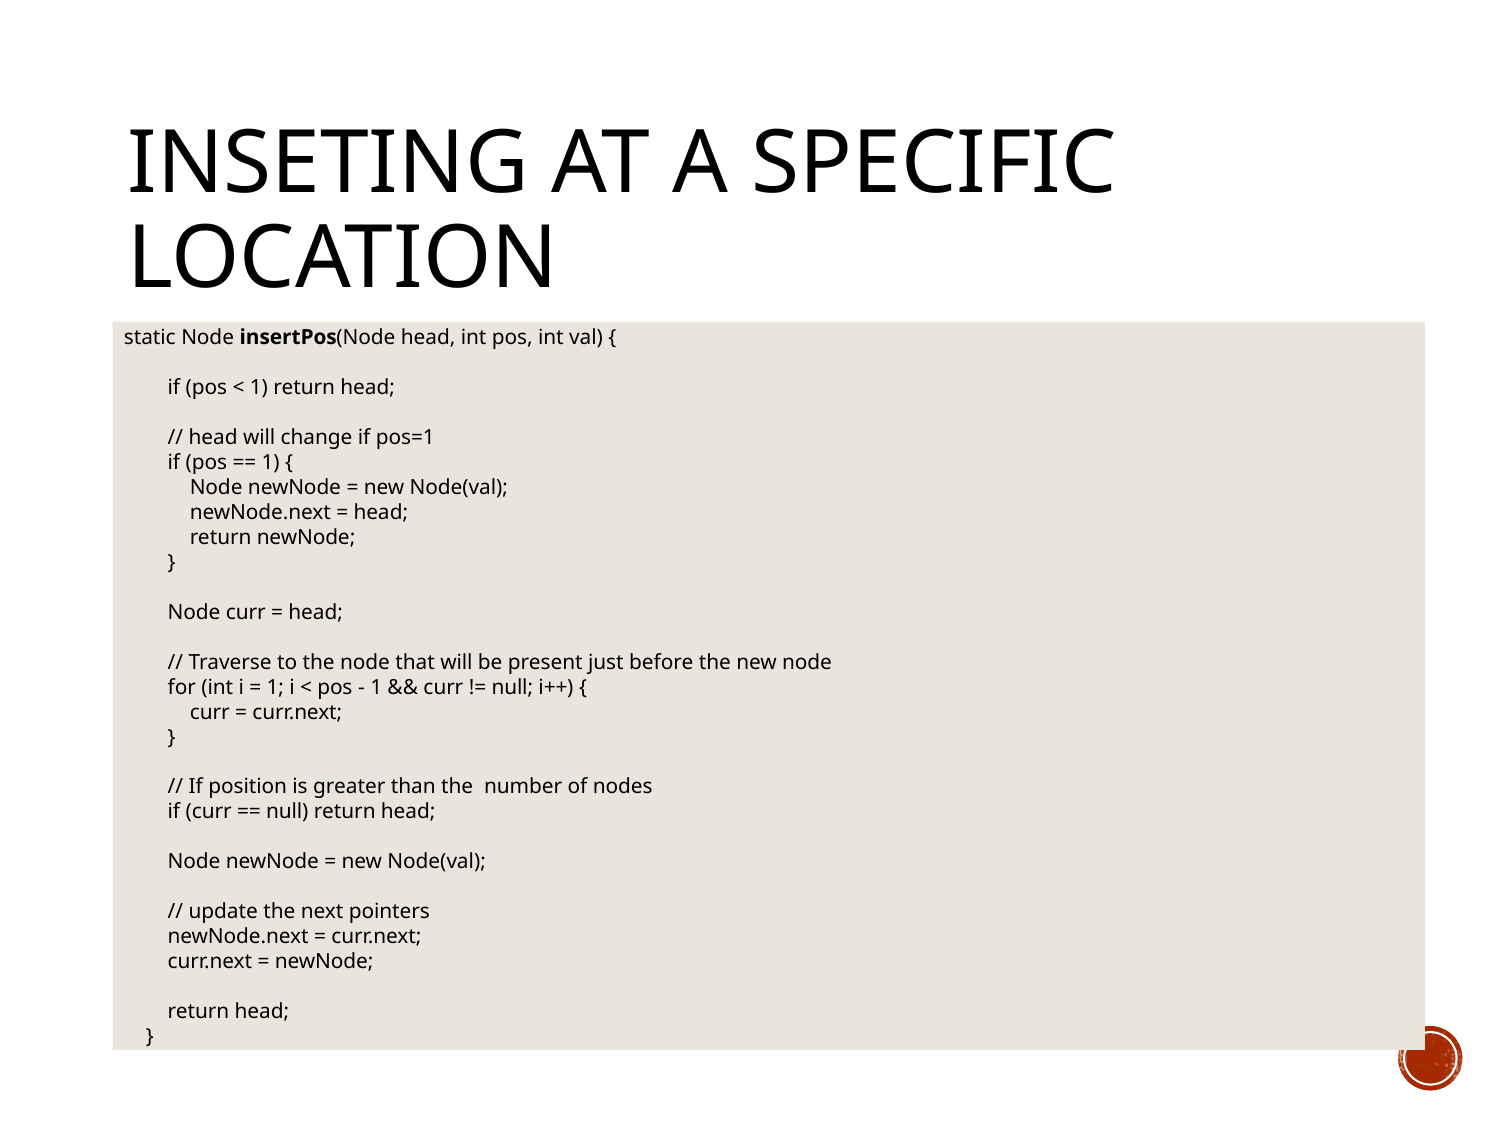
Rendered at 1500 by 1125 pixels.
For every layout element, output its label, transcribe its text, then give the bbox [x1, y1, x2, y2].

text_box static Node insertPos(Node head, int pos, int val) { if (pos < 1) return head; // head will change if pos=1 if (pos == 1) { Node newNode = new Node(val); newNode.next = head; return newNode; } Node curr = head; // Traverse to the node that will be present just before the new node for (int i = 1; i < pos - 1 && curr != null; i++) { curr = curr.next; } // If position is greater than the number of nodes if (curr == null) return head; Node newNode = new Node(val); // update the next pointers newNode.next = curr.next; curr.next = newNode; return head; } [112, 321, 1425, 1050]
title INSETING at a specific location [112, 79, 1388, 321]
